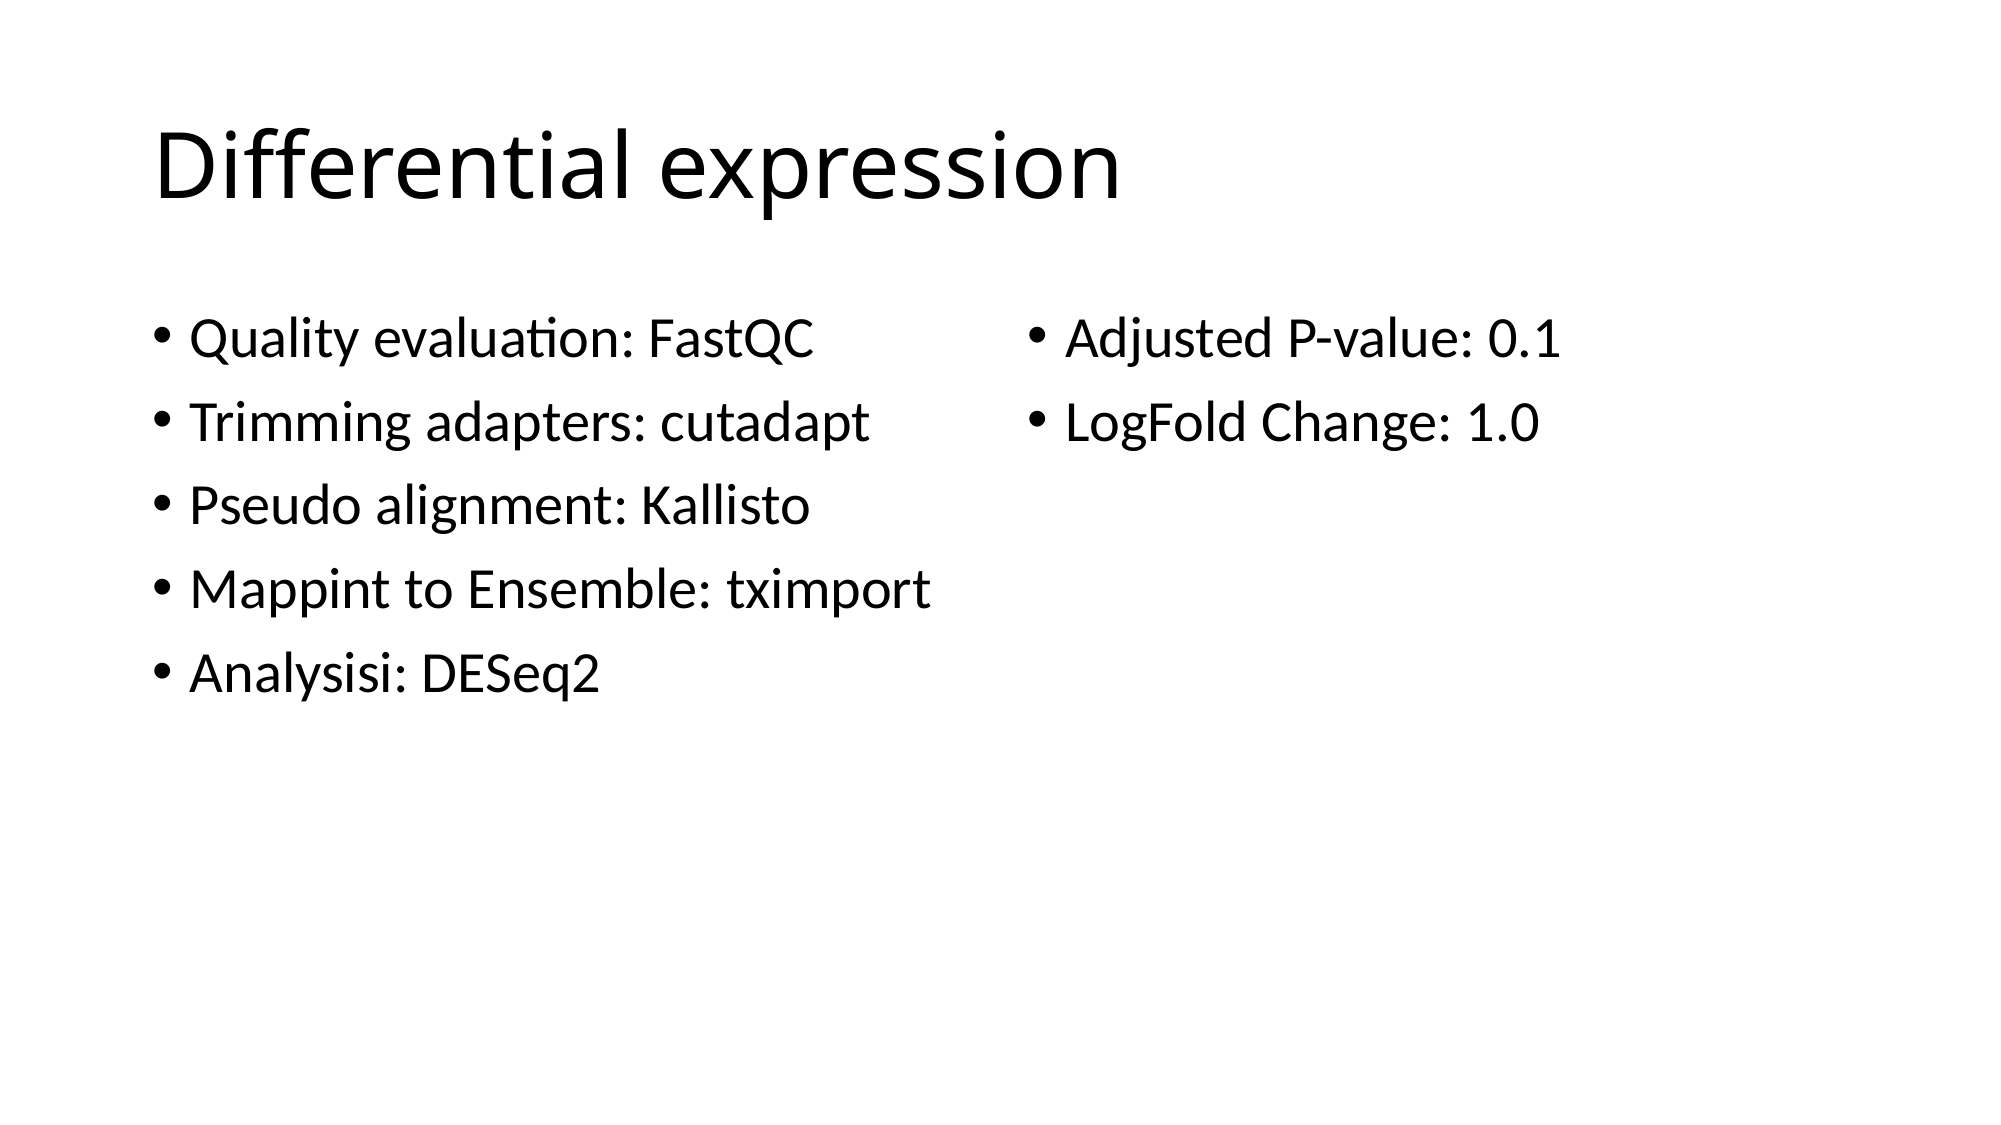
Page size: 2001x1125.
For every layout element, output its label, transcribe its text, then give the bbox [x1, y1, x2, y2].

list Quality evaluation: FastQC Trimming adapters: cutadapt Pseudo alignment: Kallisto Mappint to Ensemble: tximport Analysisi: DESeq2 [137, 299, 988, 1014]
list Adjusted P-value: 0.1 LogFold Change: 1.0 [1012, 299, 1863, 1014]
title Differential expression [137, 59, 1863, 278]
